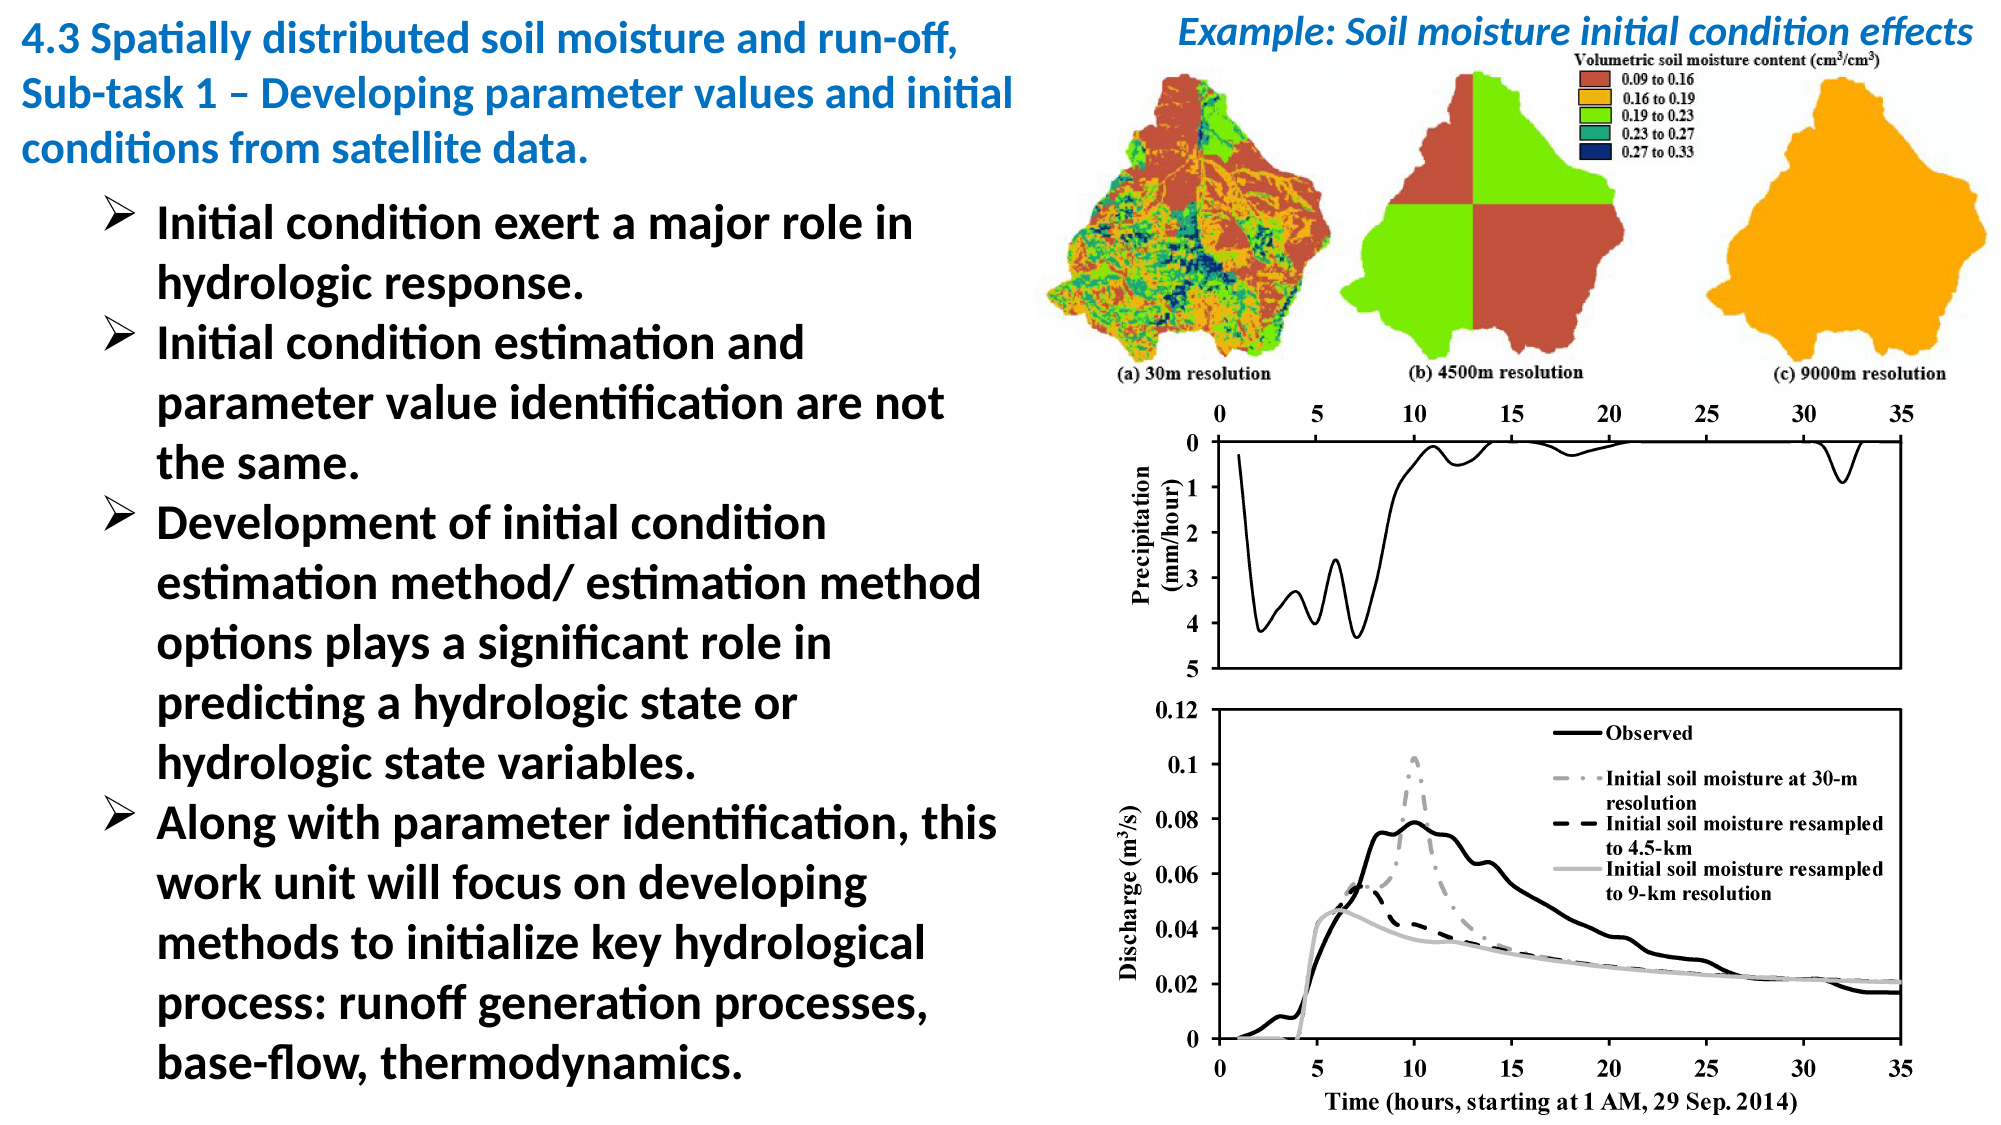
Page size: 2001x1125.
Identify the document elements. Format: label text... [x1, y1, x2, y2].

text_box Example: Soil moisture initial condition effects [1163, 0, 2000, 38]
text_box Initial condition exert a major role in hydrologic response. Initial condition estimation and parameter value identification are not the same. Development of initial condition estimation method/ estimation method options plays a significant role in predicting a hydrologic state or hydrologic state variables. Along with parameter identification, this work unit will focus on developing methods to initialize key hydrological process: runoff generation processes, base-flow, thermodynamics. [85, 182, 1032, 1125]
text_box 4.3 Spatially distributed soil moisture and run-off, Sub-task 1 – Developing parameter values and initial conditions from satellite data. [6, 0, 1030, 236]
picture [1031, 38, 2000, 1125]
